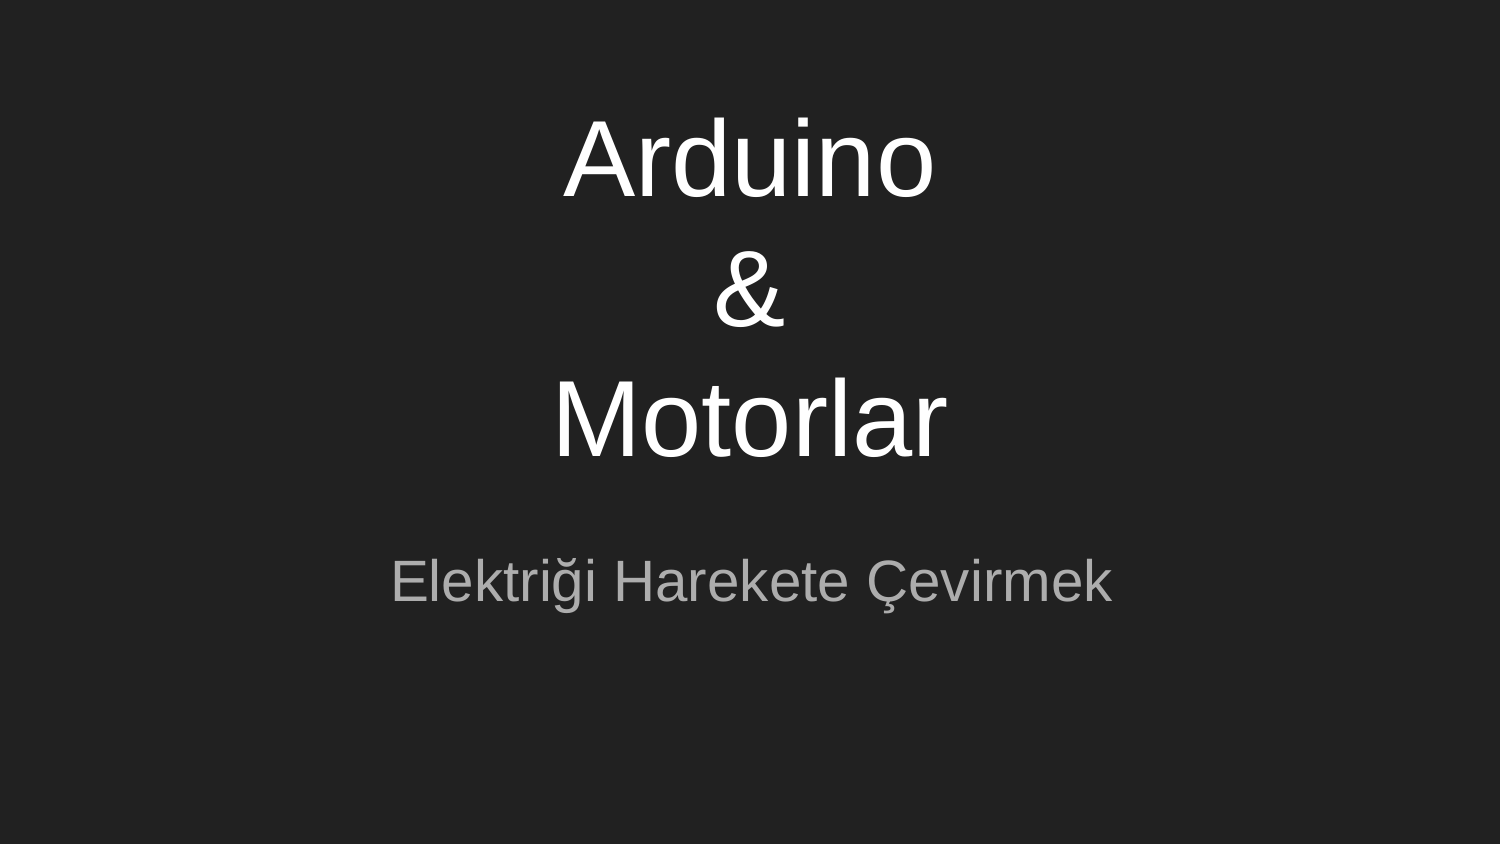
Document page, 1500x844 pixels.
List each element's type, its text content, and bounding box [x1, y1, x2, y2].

title Arduino & Motorlar [51, 79, 1449, 493]
subtitle Elektriği Harekete Çevirmek [53, 528, 1451, 659]
